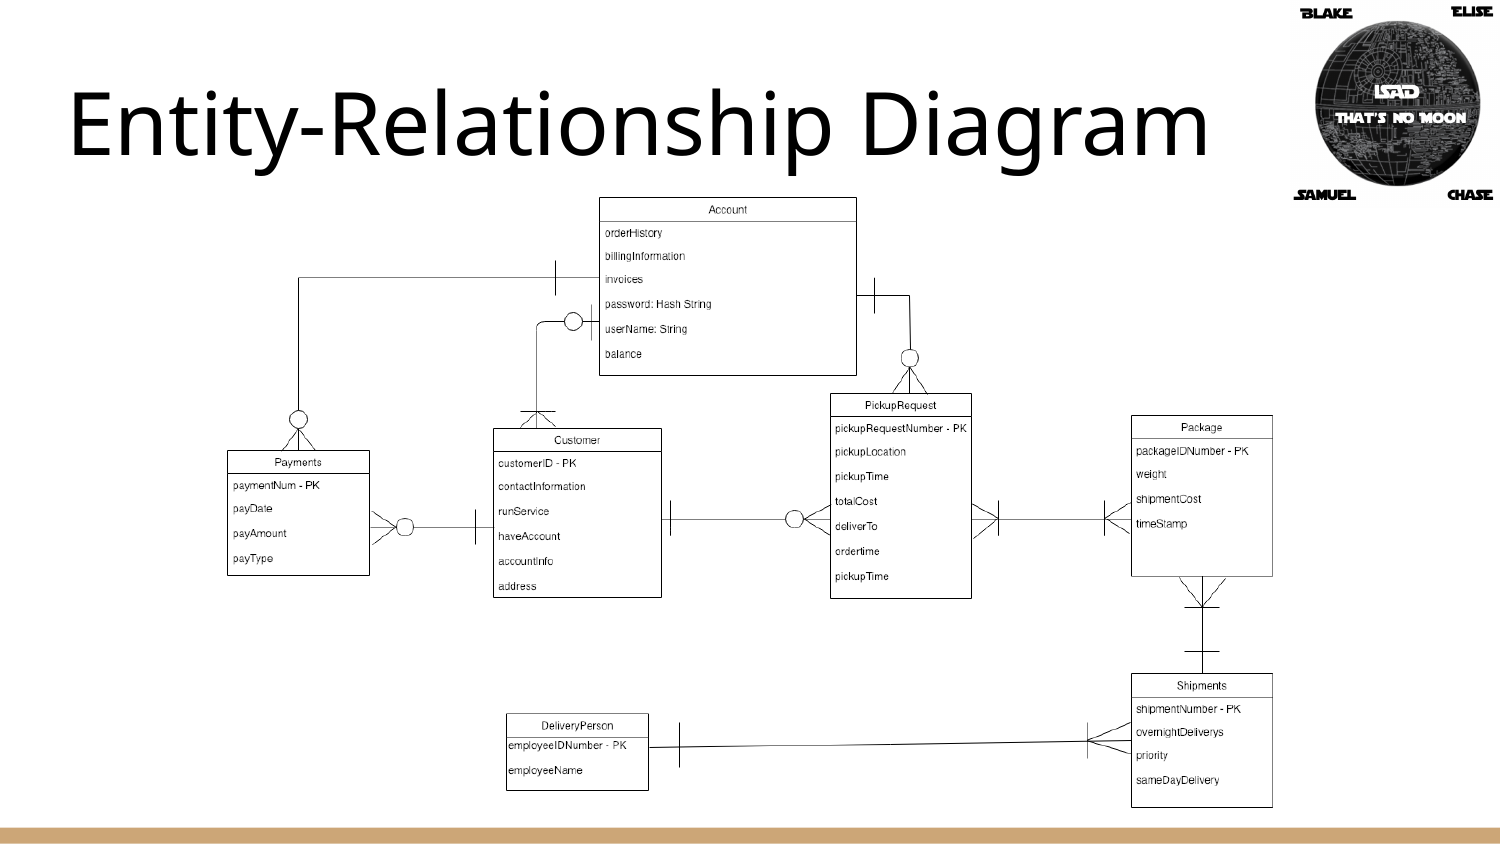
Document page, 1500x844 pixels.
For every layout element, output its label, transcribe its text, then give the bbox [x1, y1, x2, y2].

title Entity-Relationship Diagram [51, 51, 1284, 189]
picture [1289, 0, 1500, 208]
picture [227, 197, 1273, 810]
